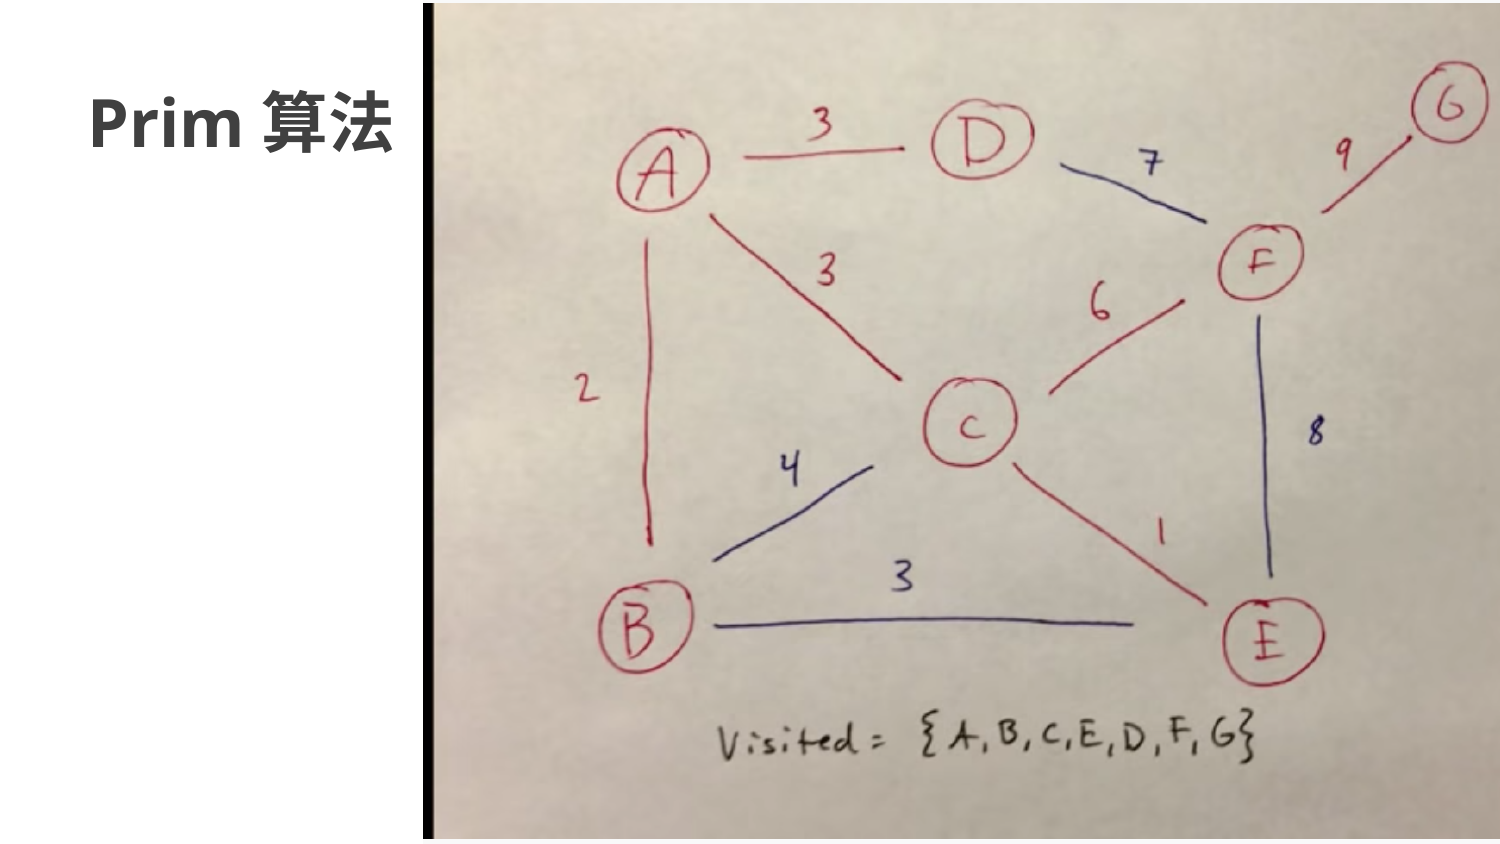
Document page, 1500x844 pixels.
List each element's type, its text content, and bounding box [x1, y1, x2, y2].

picture [423, 0, 1500, 844]
text_box Prim算法 [72, 53, 418, 219]
